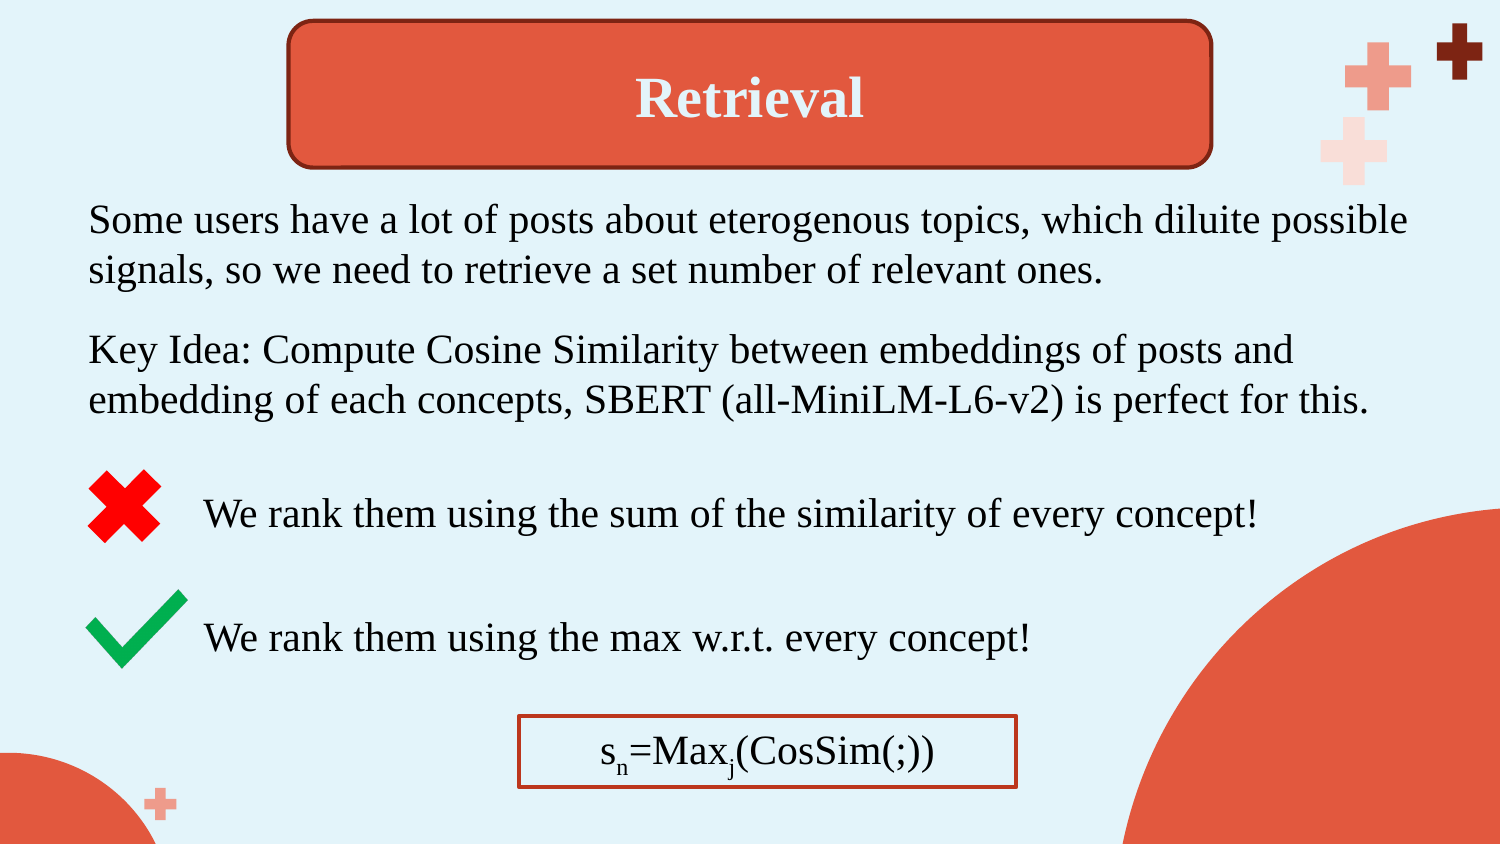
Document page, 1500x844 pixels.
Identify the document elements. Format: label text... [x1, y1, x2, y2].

text_box [0, 752, 156, 844]
text_box [1345, 42, 1412, 111]
text_box We rank them using the max w.r.t. every concept! [193, 602, 1141, 668]
text_box [1436, 23, 1483, 80]
text_box [87, 469, 162, 544]
text_box Retrieval [286, 18, 1214, 170]
picture [84, 571, 190, 686]
text_box Some users have a lot of posts about eterogenous topics, which diluite possible signals, so we need to retrieve a set number of relevant ones. [73, 184, 1500, 300]
text_box [144, 787, 177, 821]
text_box Key Idea: Compute Cosine Similarity between embeddings of posts and embedding of each concepts, SBERT (all-MiniLM-L6-v2) is perfect for this. [73, 314, 1437, 465]
text_box [1122, 508, 1500, 844]
text_box [1320, 117, 1387, 184]
text_box We rank them using the sum of the similarity of every concept! [188, 478, 1402, 543]
